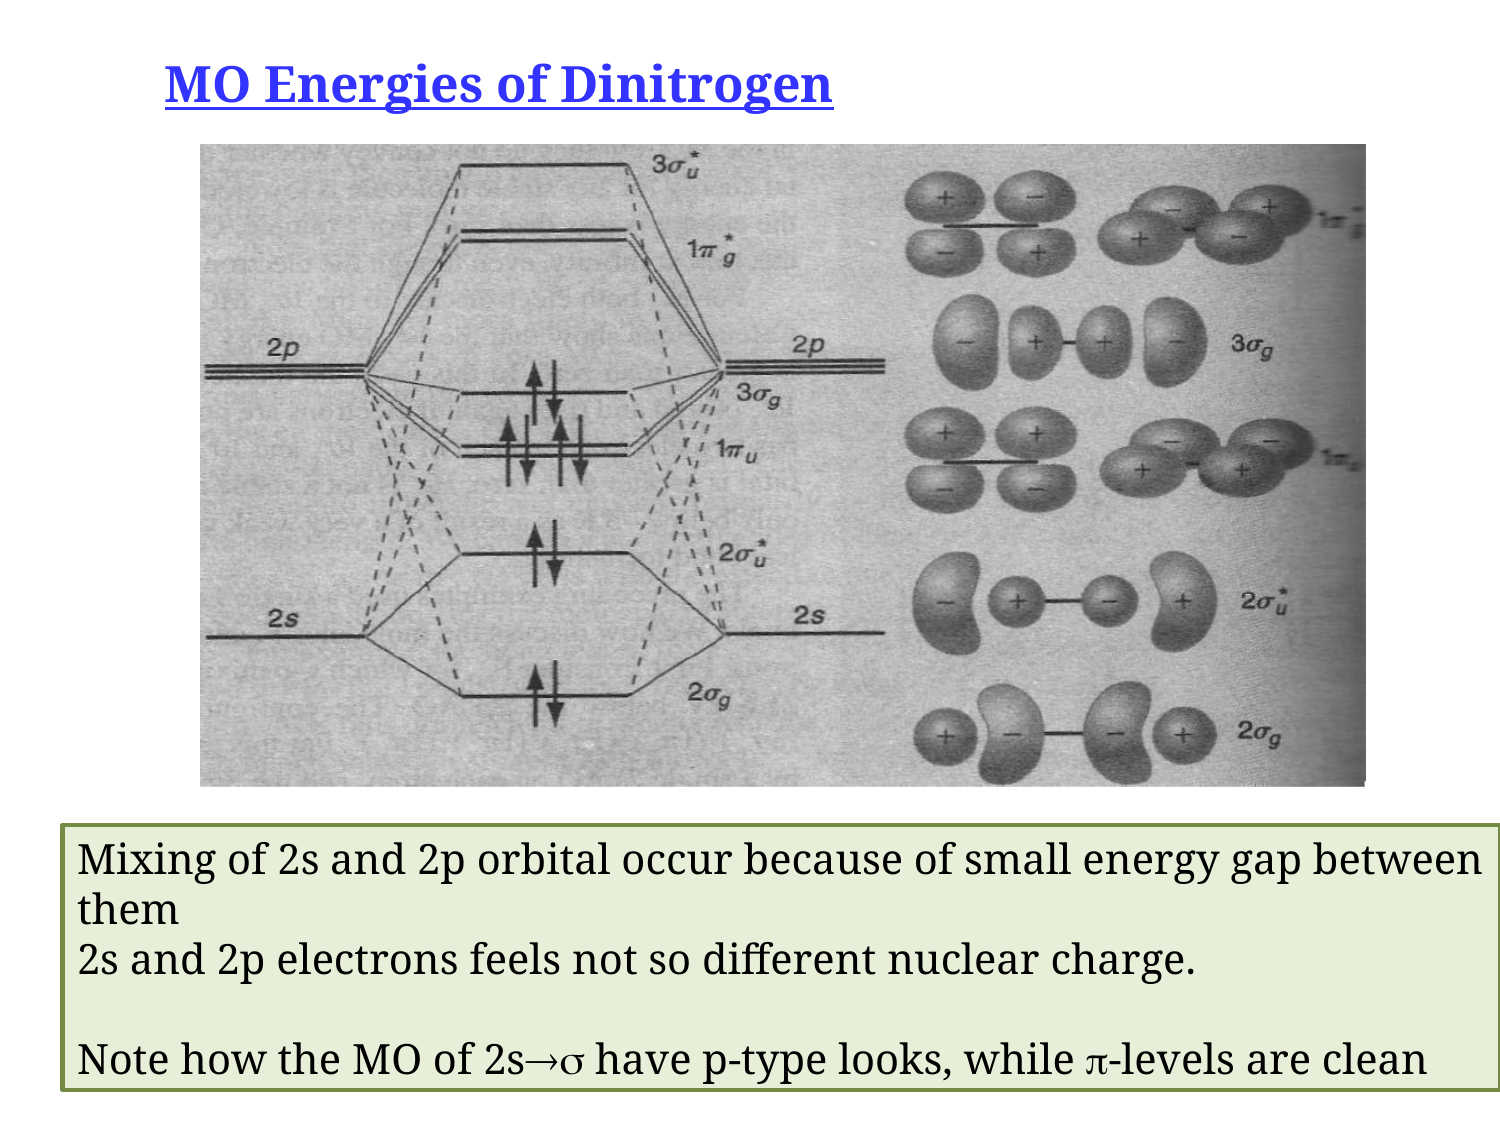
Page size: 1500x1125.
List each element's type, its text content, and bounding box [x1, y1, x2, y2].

text_box Mixing of 2s and 2p orbital occur because of small energy gap between them 2s and 2p electrons feels not so different nuclear charge. Note how the MO of 2s have p-type looks, while -levels are clean [60, 823, 1500, 1092]
text_box MO Energies of Dinitrogen [149, 45, 1363, 121]
picture [200, 144, 1366, 788]
